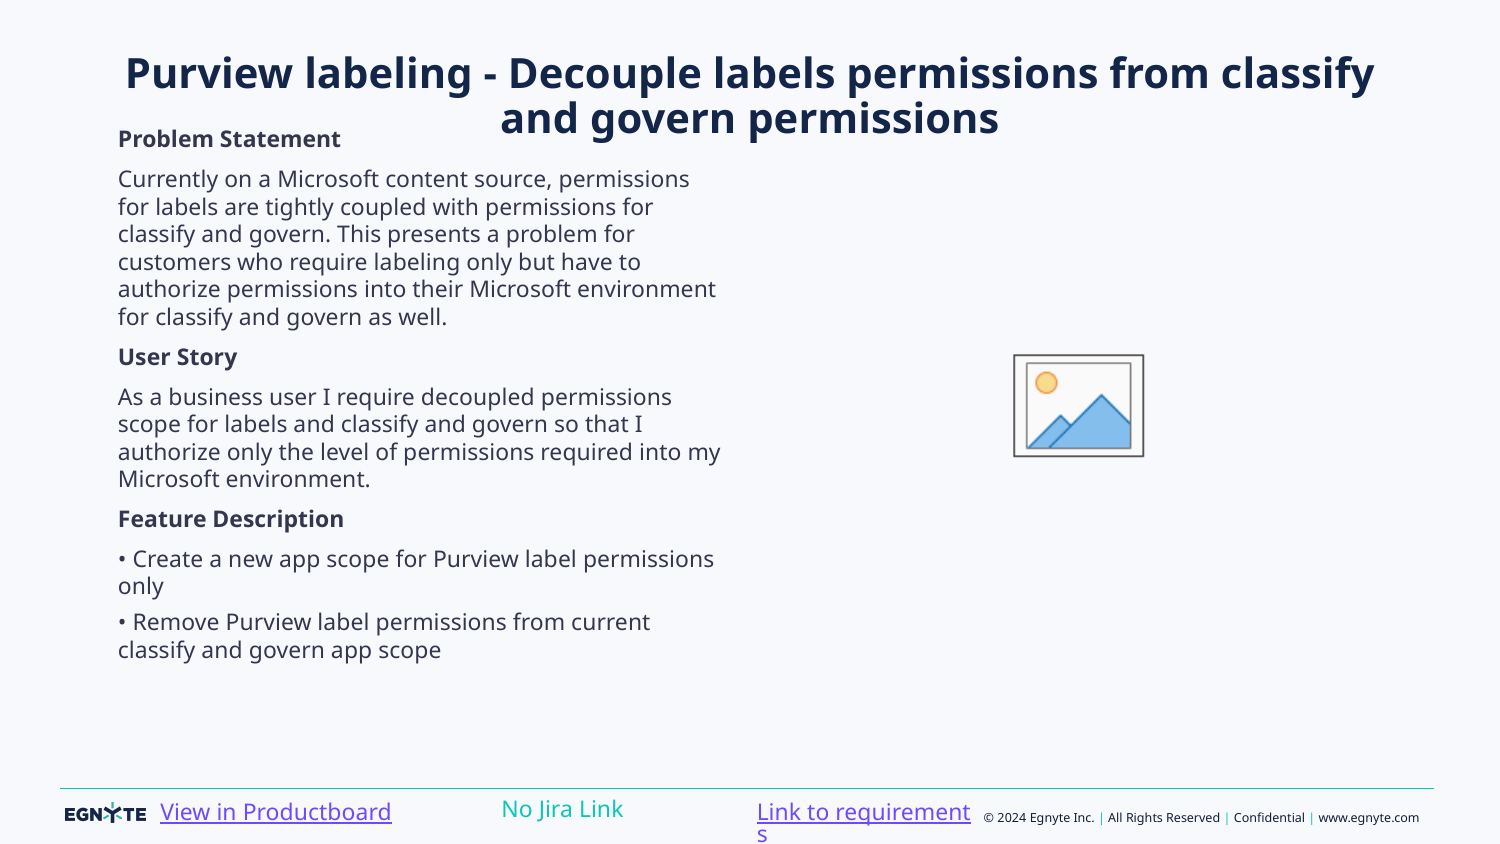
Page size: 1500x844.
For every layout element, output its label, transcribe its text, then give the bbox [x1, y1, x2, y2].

list View in Productboard [145, 790, 486, 835]
list Problem Statement Currently on a Microsoft content source, permissions for labels are tightly coupled with permissions for classify and govern. This presents a problem for customers who require labeling only but have to authorize permissions into their Microsoft environment for classify and govern as well. User Story As a business user I require decoupled permissions scope for labels and classify and govern so that I authorize only the level of permissions required into my Microsoft environment. Feature Description • Create a new app scope for Purview label permissions only • Remove Purview label permissions from current classify and govern app scope [103, 117, 741, 693]
title Purview labeling - Decouple labels permissions from classify and govern permissions [103, 44, 1397, 106]
list No Jira Link [486, 790, 741, 835]
picture [761, 119, 1397, 693]
picture [65, 802, 145, 823]
list Link to requirements [742, 790, 997, 835]
